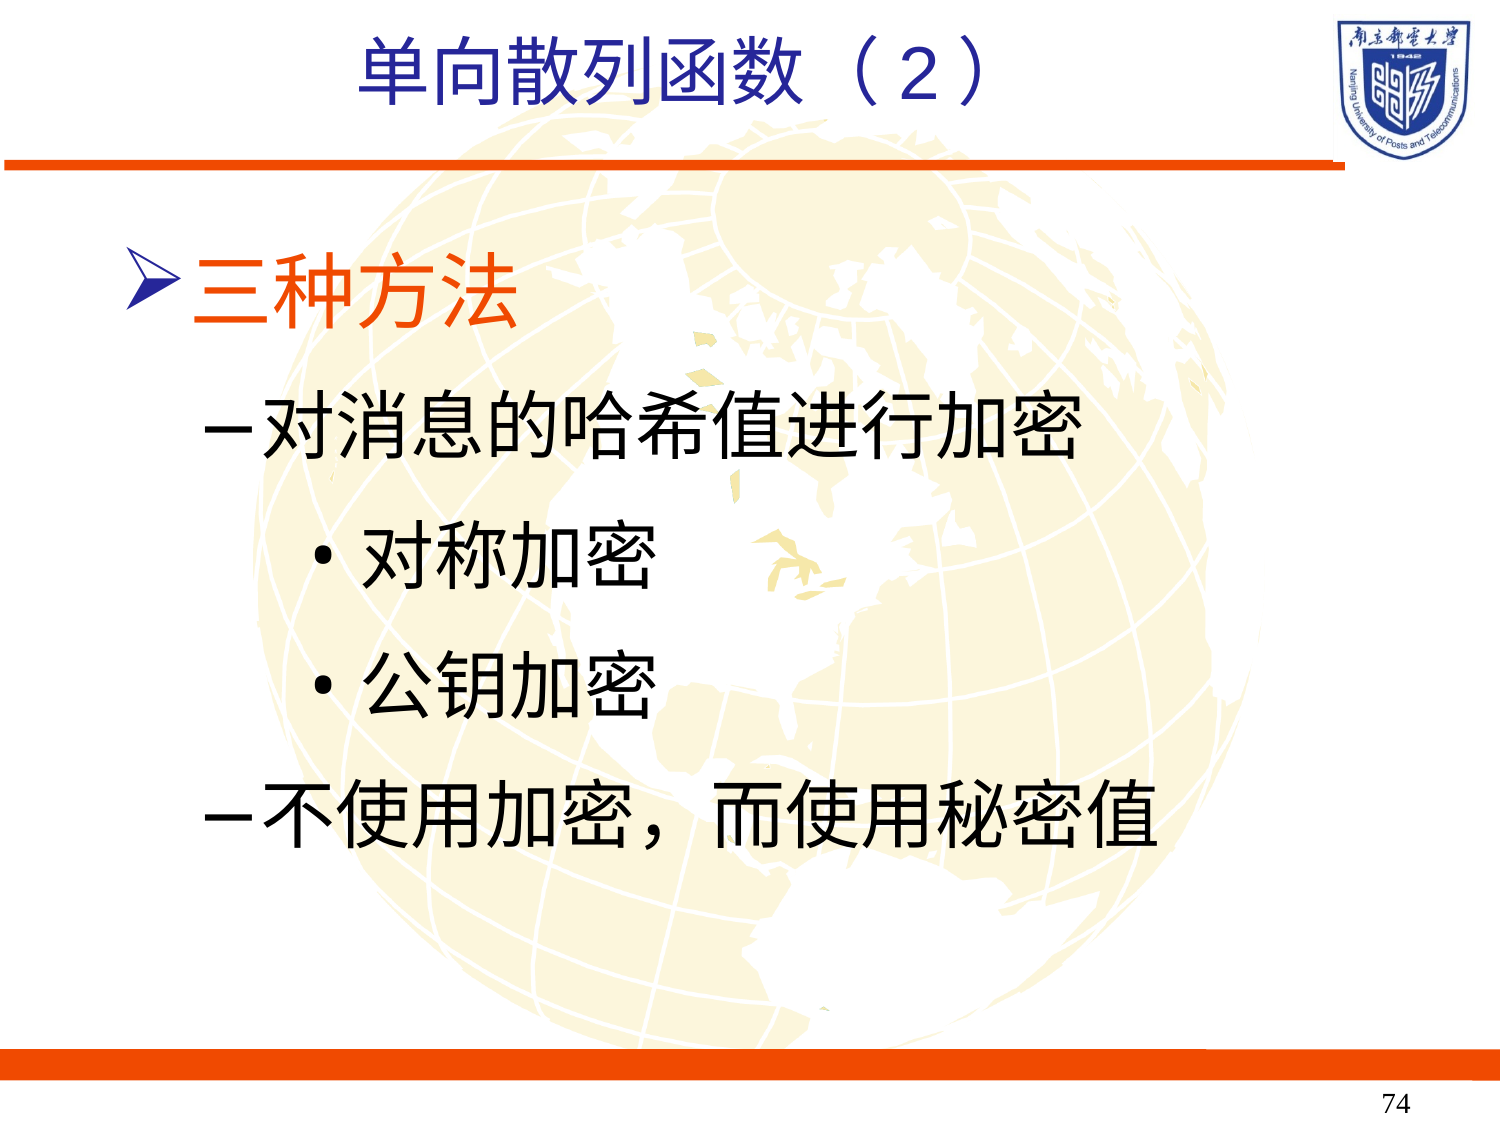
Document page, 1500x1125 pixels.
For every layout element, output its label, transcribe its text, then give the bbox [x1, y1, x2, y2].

text_box 三种方法 对消息的哈希值进行加密 对称加密 公钥加密 不使用加密，而使用秘密值 [105, 202, 1418, 1099]
picture [1333, 14, 1475, 162]
slide_number 74 [1113, 1076, 1427, 1125]
title 单向散列函数（2） [19, 17, 1369, 206]
